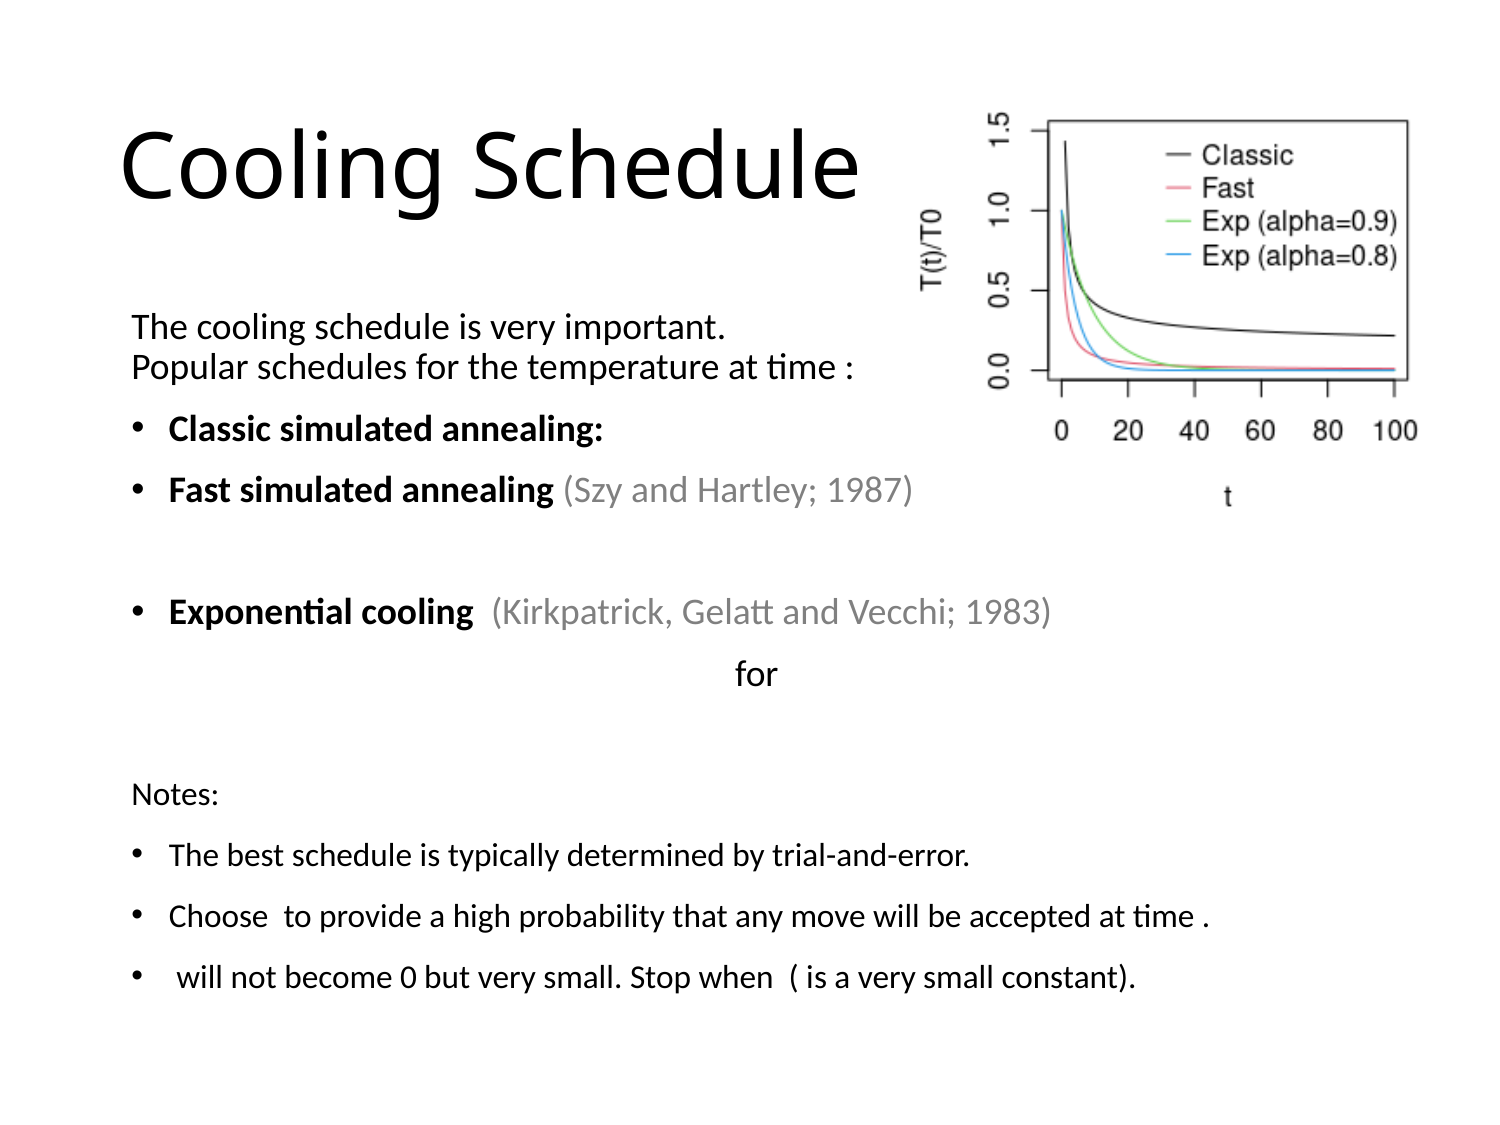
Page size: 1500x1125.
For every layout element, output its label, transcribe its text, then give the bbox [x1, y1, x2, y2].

picture [912, 0, 1478, 550]
title Cooling Schedule [103, 59, 912, 278]
